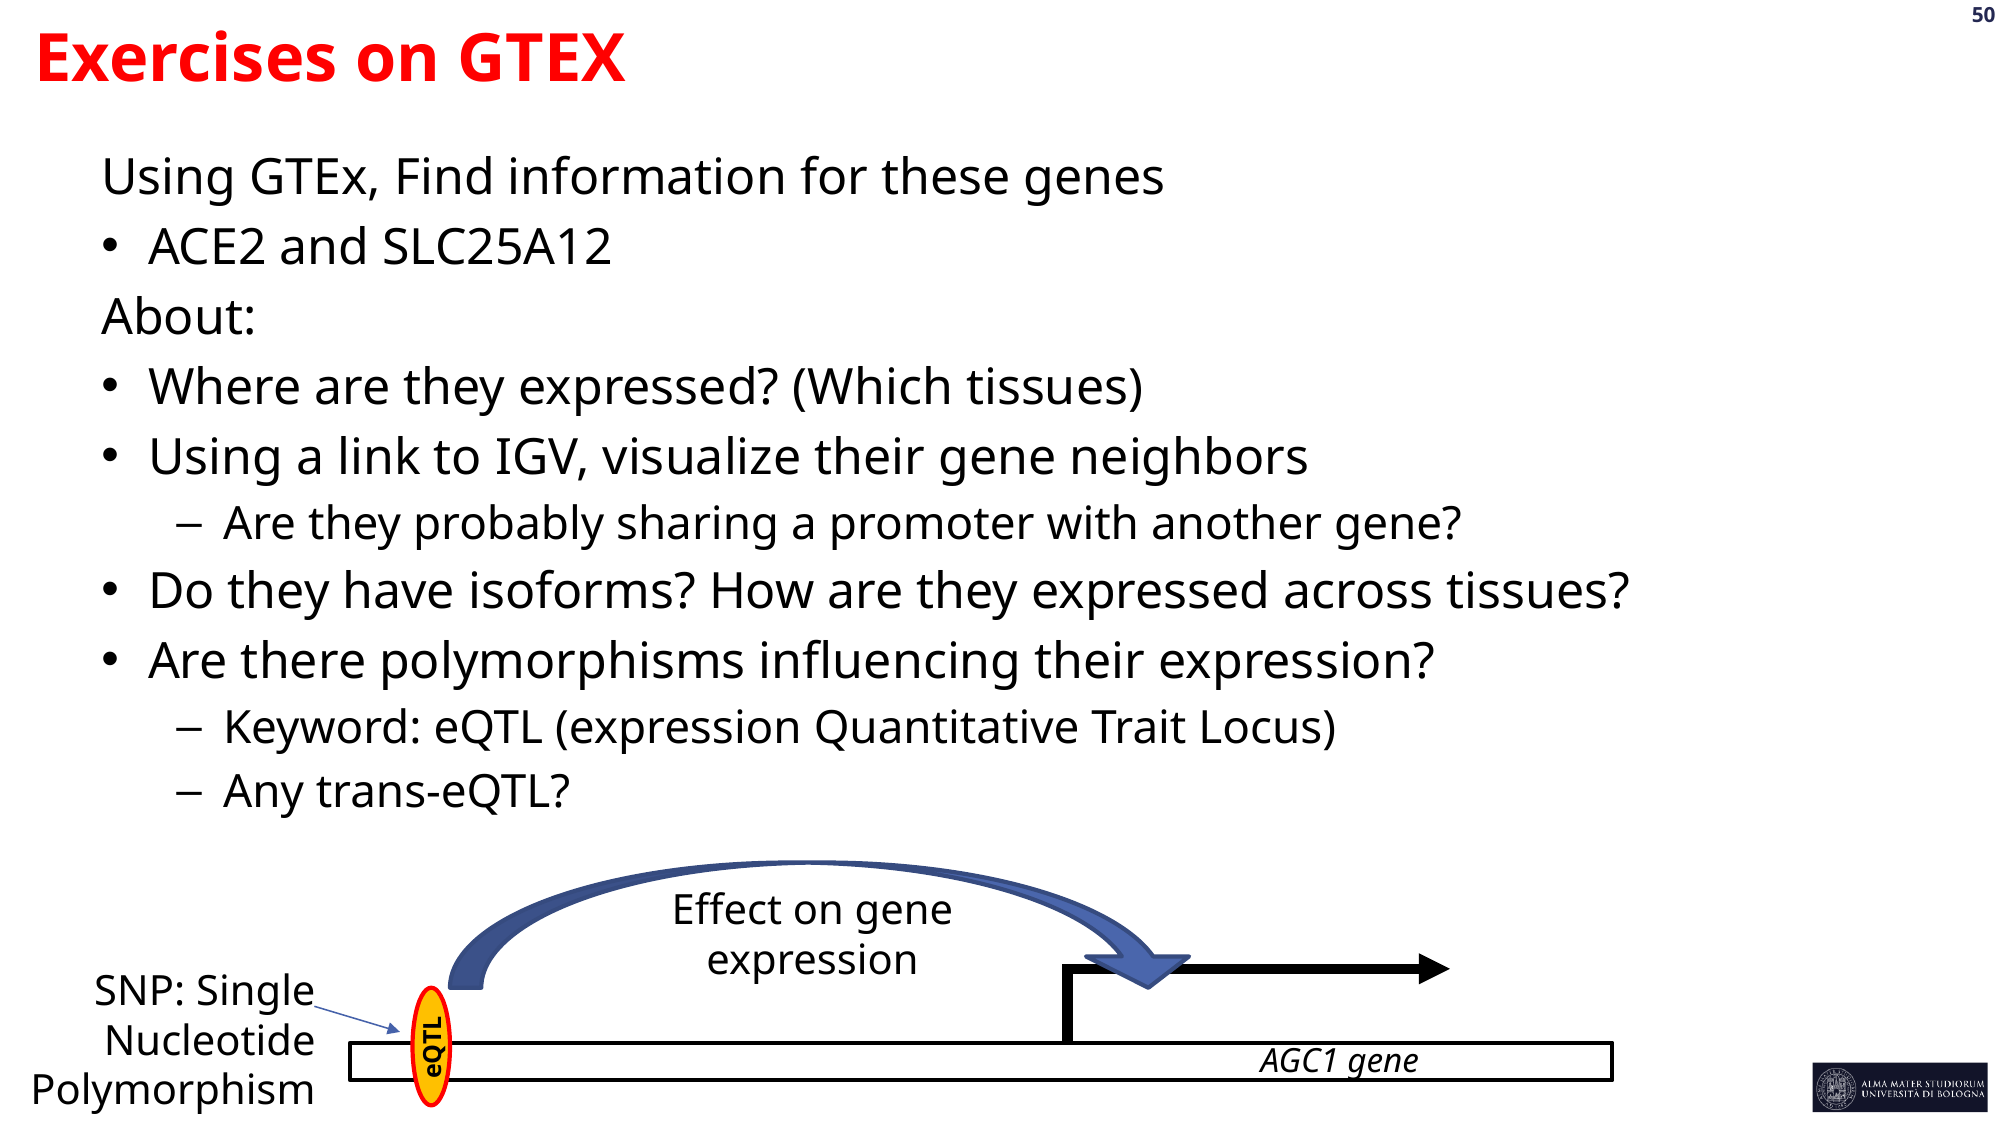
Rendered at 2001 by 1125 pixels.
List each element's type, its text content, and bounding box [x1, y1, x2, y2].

list Using GTEx, Find information for these genes ACE2 and SLC25A12 About: Where are they expressed? (Which tissues) Using a link to IGV, visualize their gene neighbors Are they probably sharing a promoter with another gene? Do they have isoforms? How are they expressed across tissues? Are there polymorphisms influencing their expression? Keyword: eQTL (expression Quantitative Trait Locus) Any trans-eQTL? [86, 137, 1930, 925]
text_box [314, 1006, 401, 1033]
text_box [1124, 978, 1165, 990]
text_box Effect on gene expression [600, 875, 1025, 990]
text_box SNP: Single Nucleotide Polymorphism [5, 955, 331, 1121]
text_box [1025, 884, 1192, 968]
text_box AGC1 gene [1121, 1031, 1559, 1087]
list Exercises on GTEX [19, 7, 1930, 102]
text_box [447, 881, 600, 990]
text_box [454, 1041, 1121, 1082]
picture [1812, 1062, 1988, 1113]
text_box eQTL [408, 993, 454, 1094]
text_box [1559, 1041, 1614, 1082]
text_box [417, 1094, 445, 1108]
text_box [348, 1041, 408, 1082]
text_box [631, 860, 983, 875]
text_box [421, 985, 442, 993]
